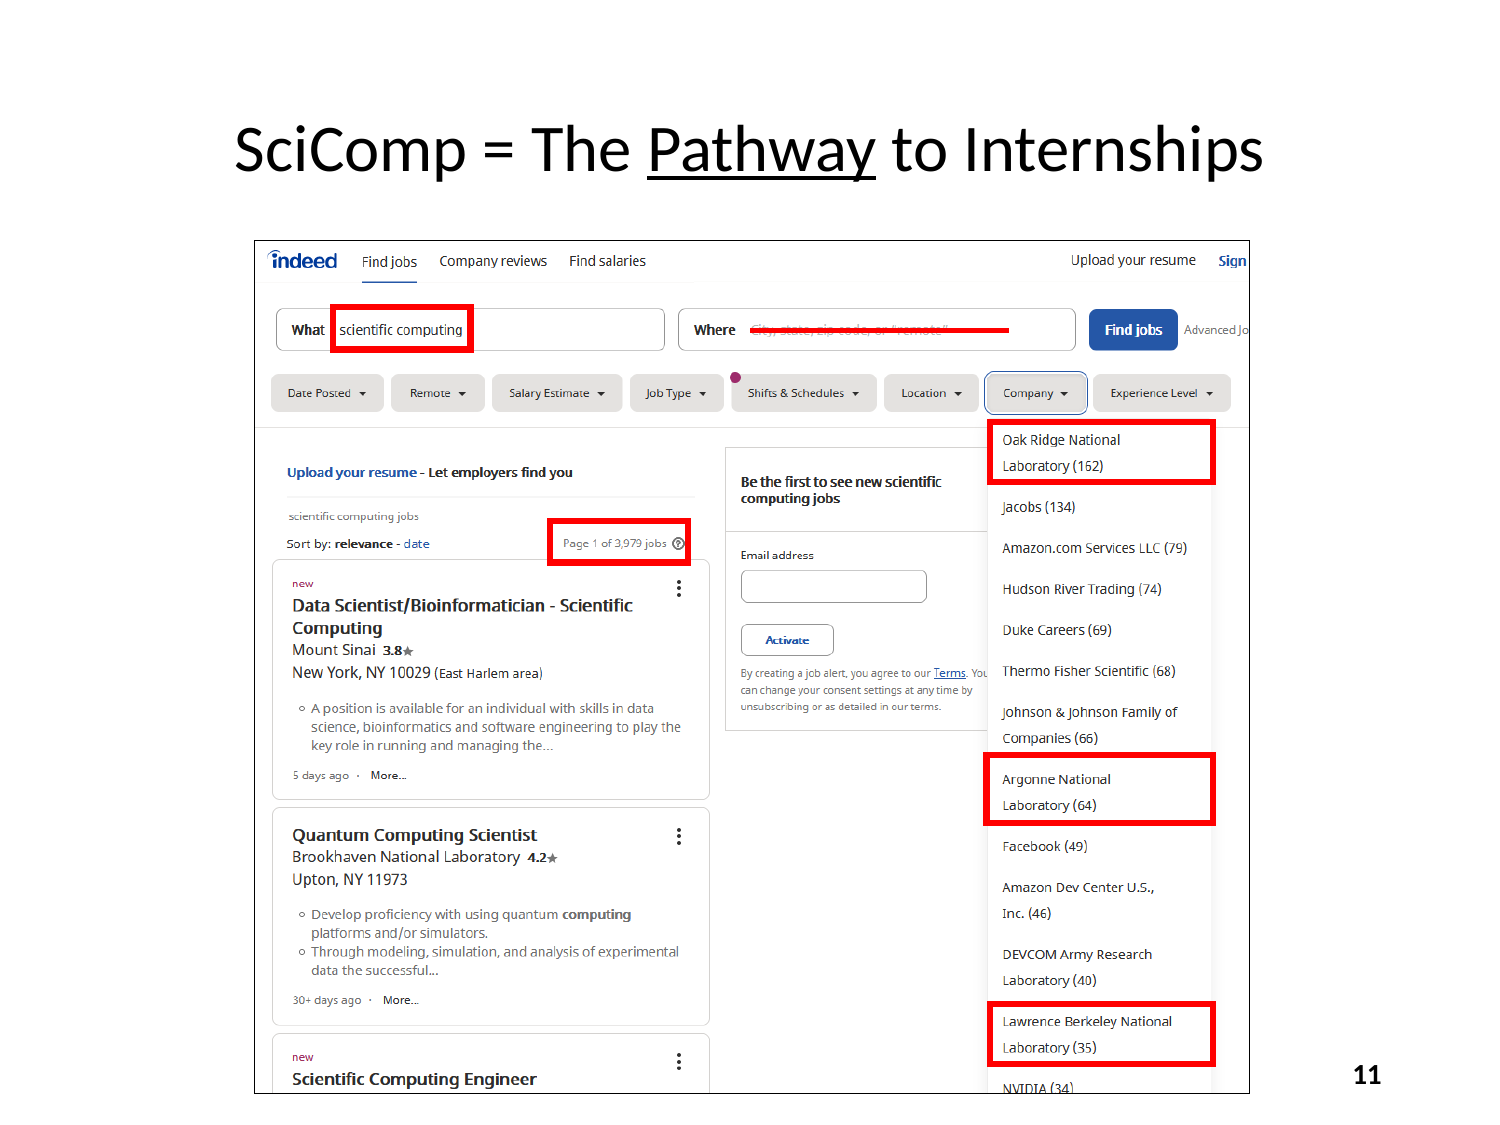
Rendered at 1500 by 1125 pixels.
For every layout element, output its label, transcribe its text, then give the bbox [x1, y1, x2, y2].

picture [254, 240, 1250, 1094]
slide_number 11 [1059, 1042, 1397, 1103]
title SciComp = The Pathway to Internships [103, 59, 1397, 241]
